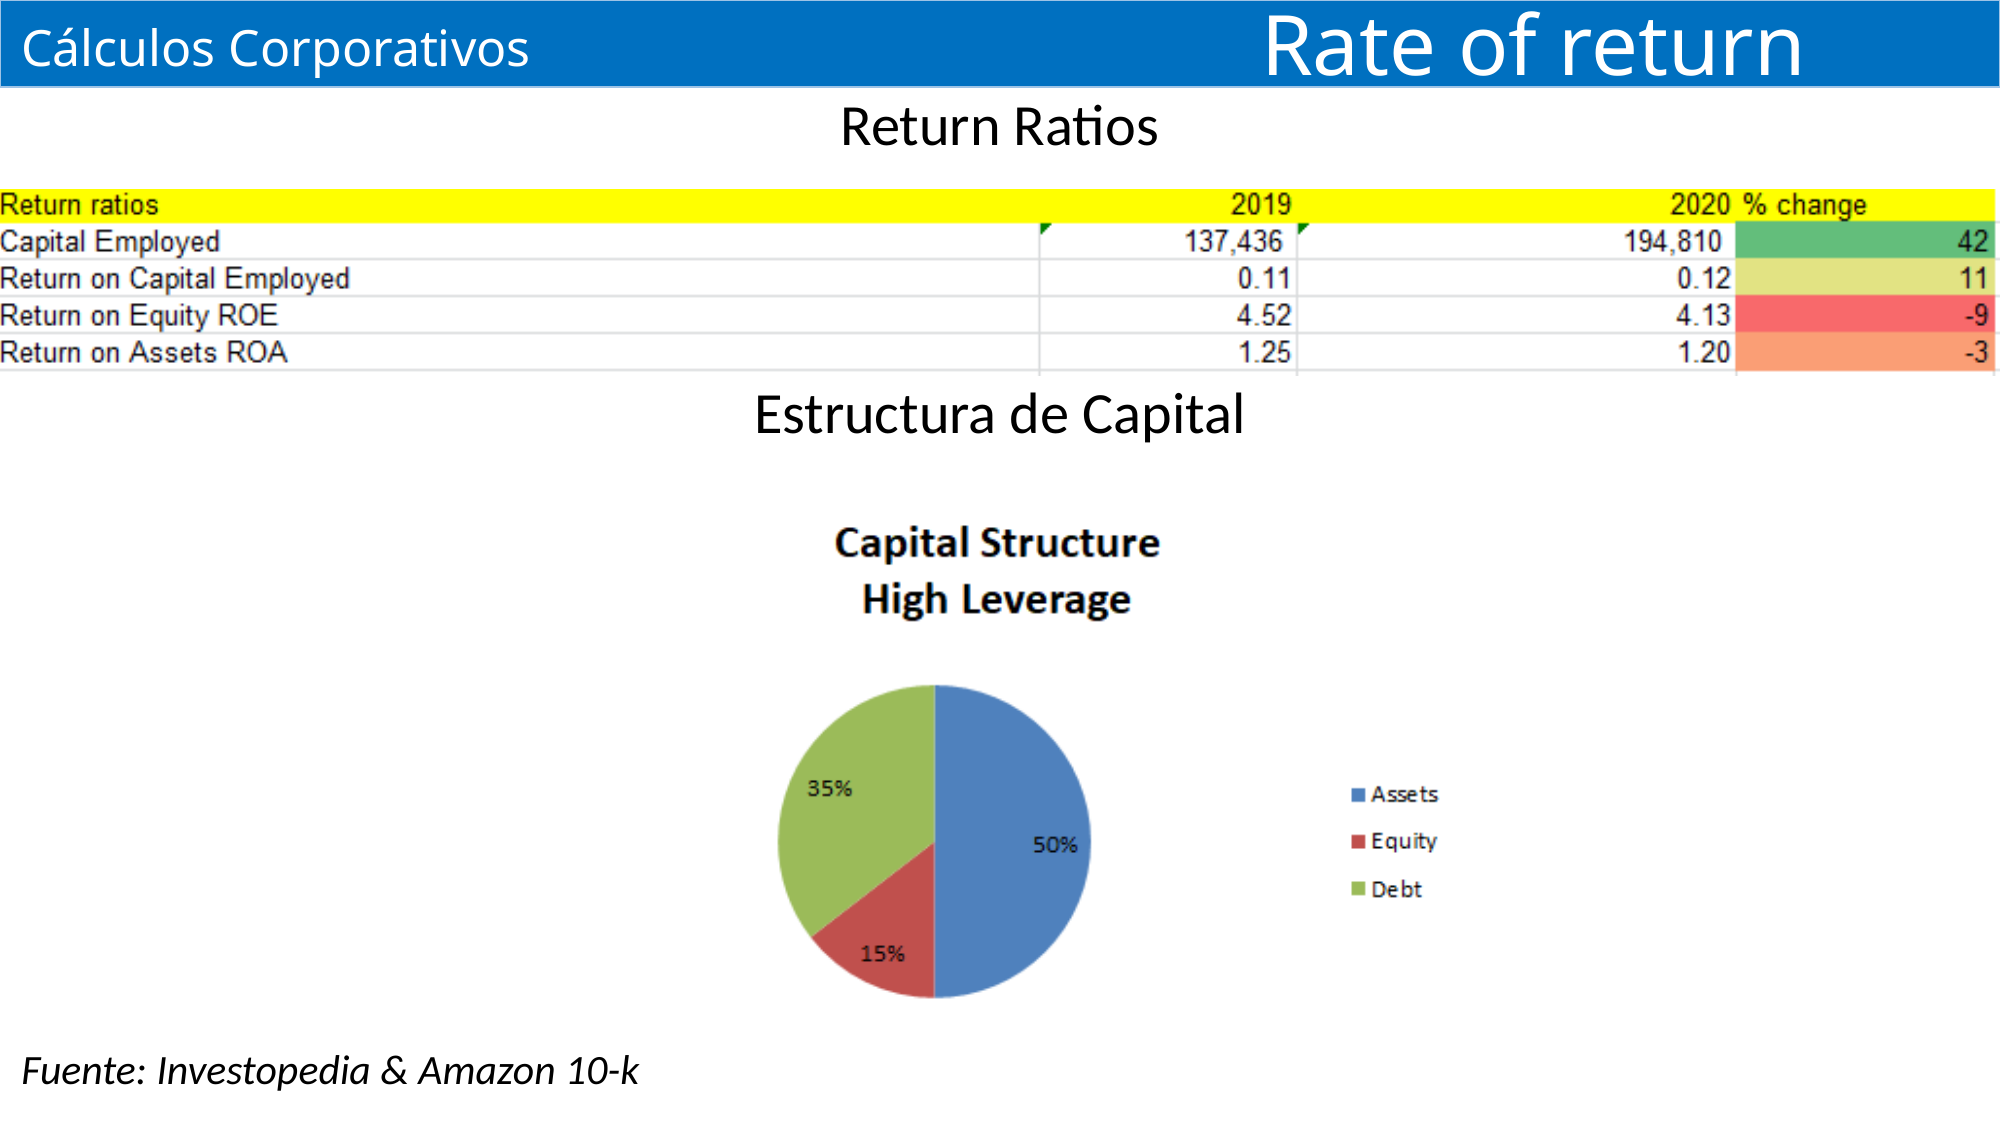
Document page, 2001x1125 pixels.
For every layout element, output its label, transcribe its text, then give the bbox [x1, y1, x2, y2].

text_box [1954, 0, 2000, 88]
picture [539, 497, 1461, 1024]
title Rate of return [1245, 0, 1954, 154]
picture [0, 189, 2000, 376]
text_box Fuente: Investopedia & Amazon 10-k [6, 1040, 1732, 1125]
list Return Ratios [53, 88, 1947, 189]
text_box [0, 0, 1245, 88]
text_box Cálculos Corporativos [6, 8, 742, 88]
text_box Estructura de Capital [53, 376, 1947, 500]
